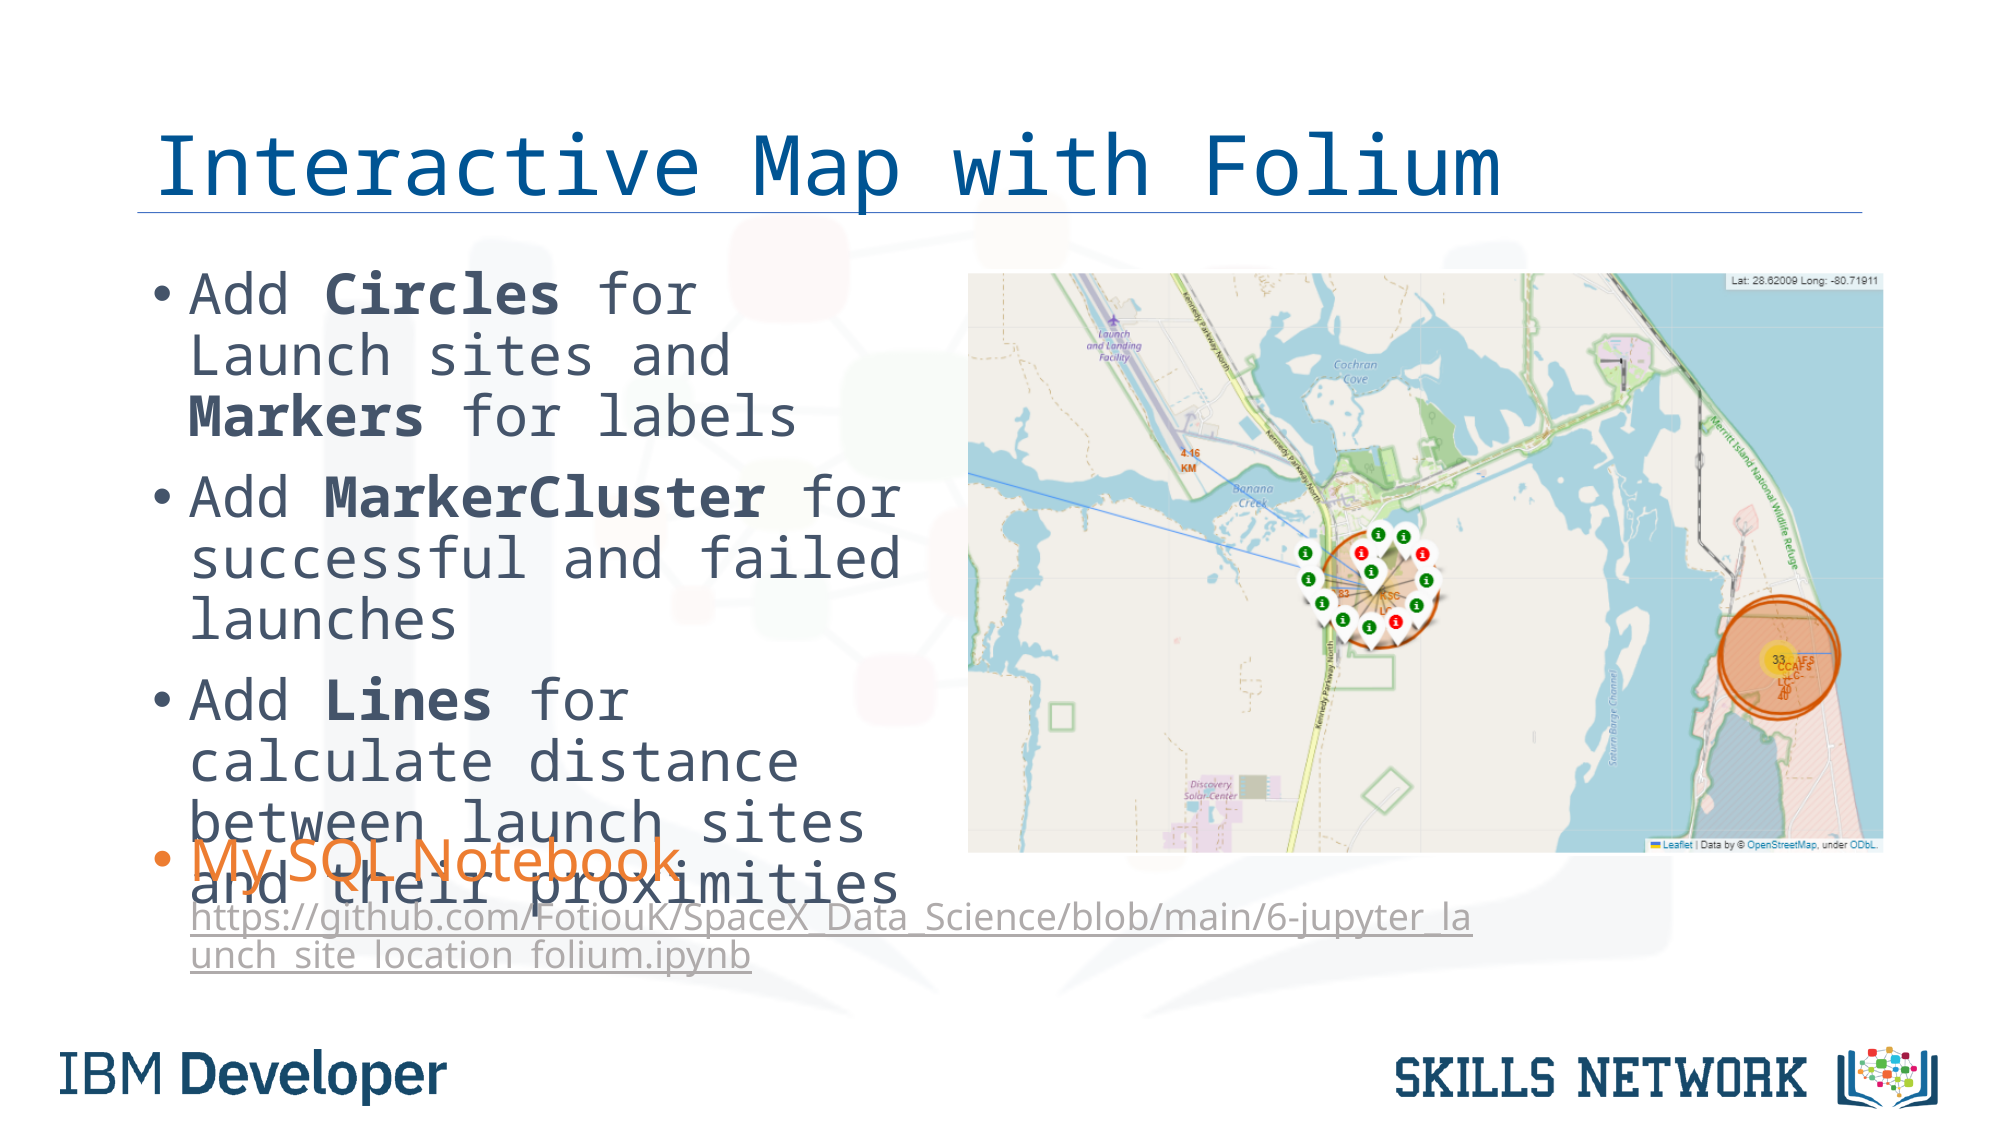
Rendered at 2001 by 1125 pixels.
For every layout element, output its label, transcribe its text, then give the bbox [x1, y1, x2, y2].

text_box Add Circles for Launch sites and Markers for labels Add MarkerCluster for successful and failed launches Add Lines for calculate distance between launch sites and their proximities [137, 258, 935, 716]
picture [55, 1045, 137, 1108]
picture [1495, 1045, 1945, 1111]
title Interactive Map with Folium [137, 59, 1863, 278]
text_box My SQL Notebook https://github.com/FotiouK/SpaceX_Data_Science/blob/main/6-jupyter_launch_site_location_folium.ipynb [137, 716, 1495, 1125]
picture [968, 269, 1891, 856]
